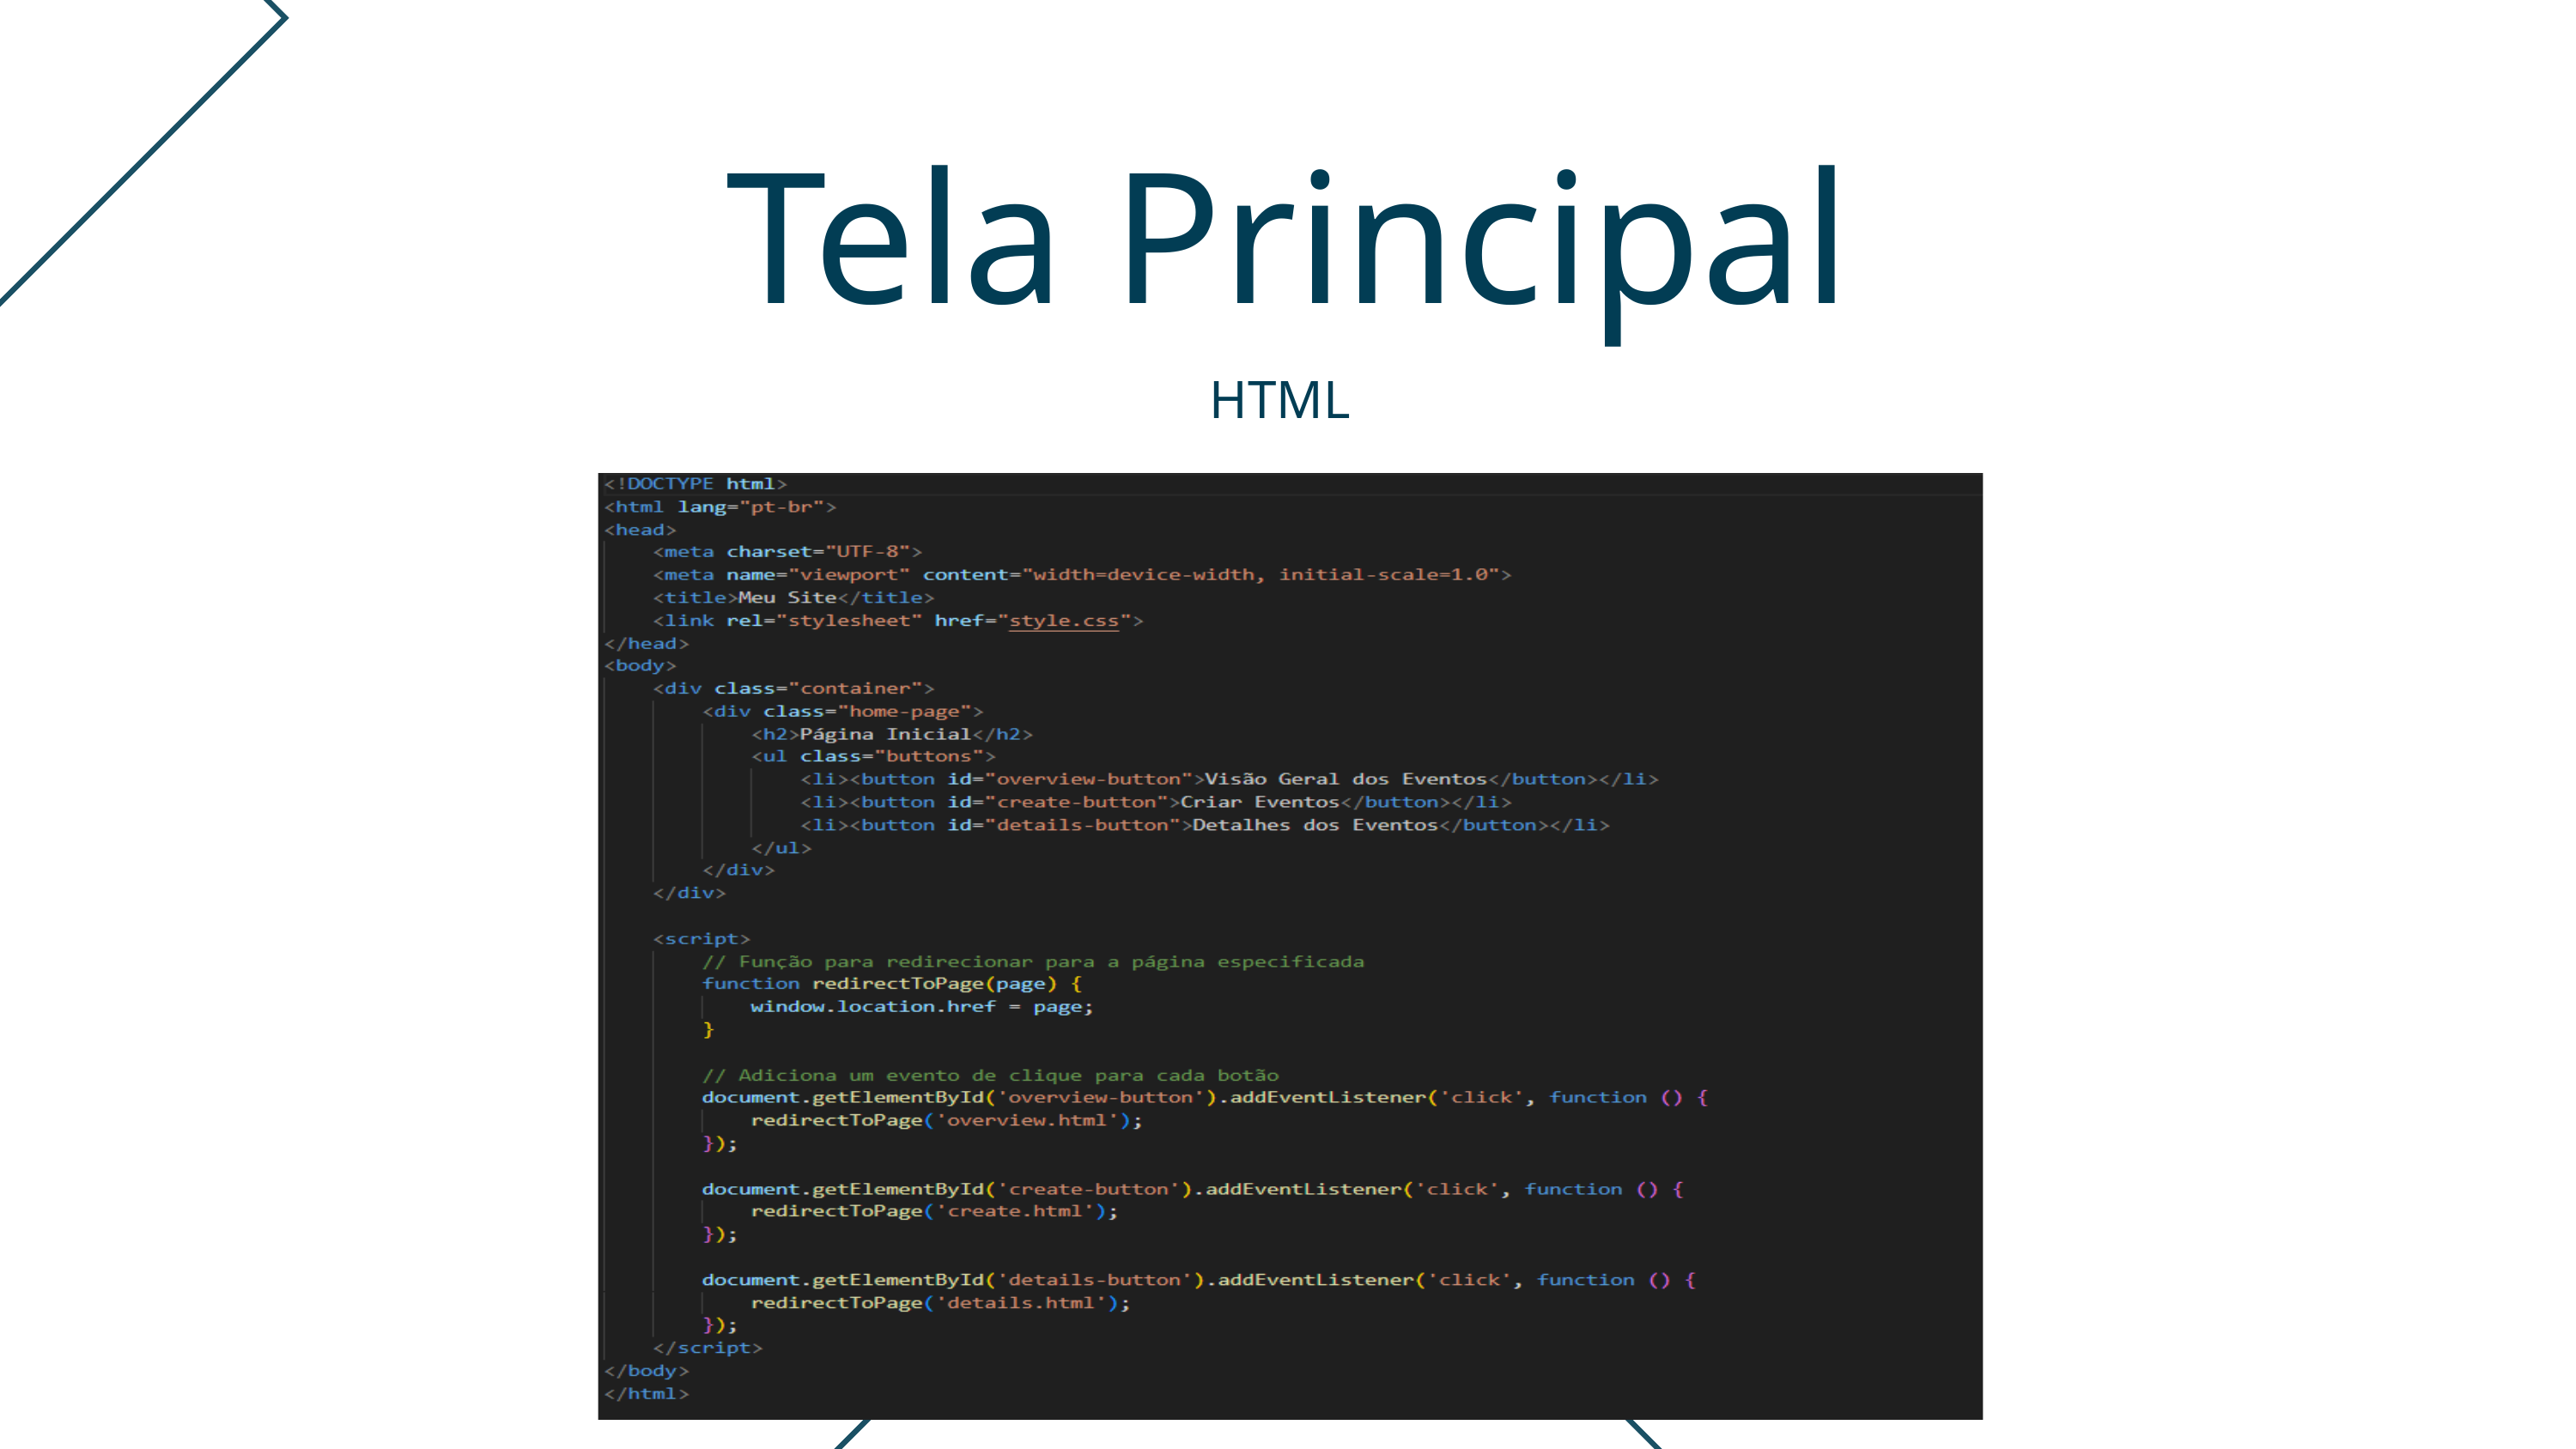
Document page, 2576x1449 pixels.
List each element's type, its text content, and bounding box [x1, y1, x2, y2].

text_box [878, 1191, 1818, 1449]
text_box Tela Principal [446, 85, 2129, 340]
text_box [598, 473, 1984, 1420]
text_box HTML [1209, 356, 1367, 429]
